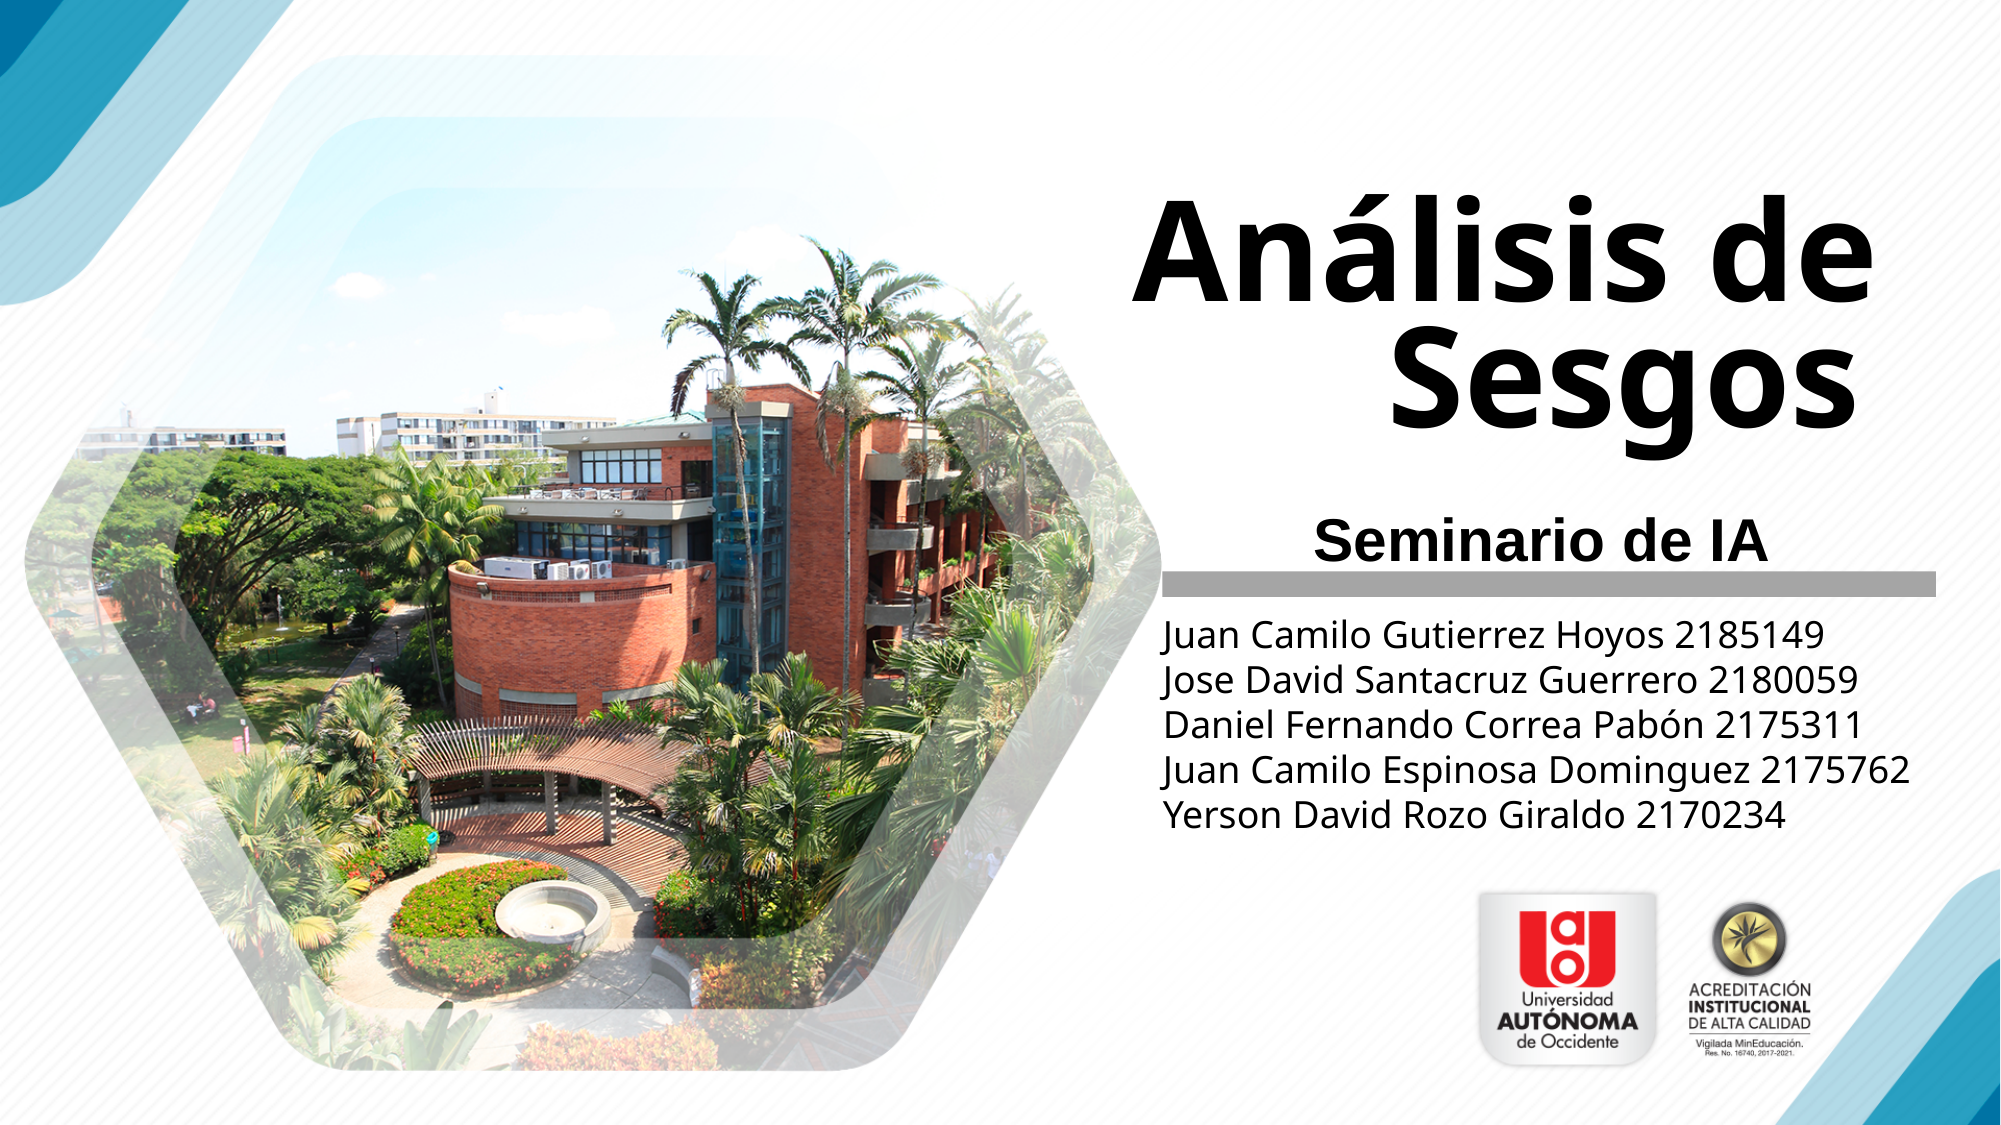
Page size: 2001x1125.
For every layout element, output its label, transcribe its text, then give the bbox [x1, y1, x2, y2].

text_box Juan Camilo Gutierrez Hoyos 2185149 Jose David Santacruz Guerrero 2180059 Daniel Fernando Correa Pabón 2175311 Juan Camilo Espinosa Dominguez 2175762 Yerson David Rozo Giraldo 2170234 [1147, 603, 1983, 844]
text_box [1138, 262, 1983, 339]
text_box [1162, 571, 1936, 597]
picture [0, 0, 2001, 1125]
text_box Análisis de [1074, 154, 1936, 337]
text_box Seminario de IA [937, 493, 2000, 582]
text_box Sesgos [1301, 272, 1983, 471]
